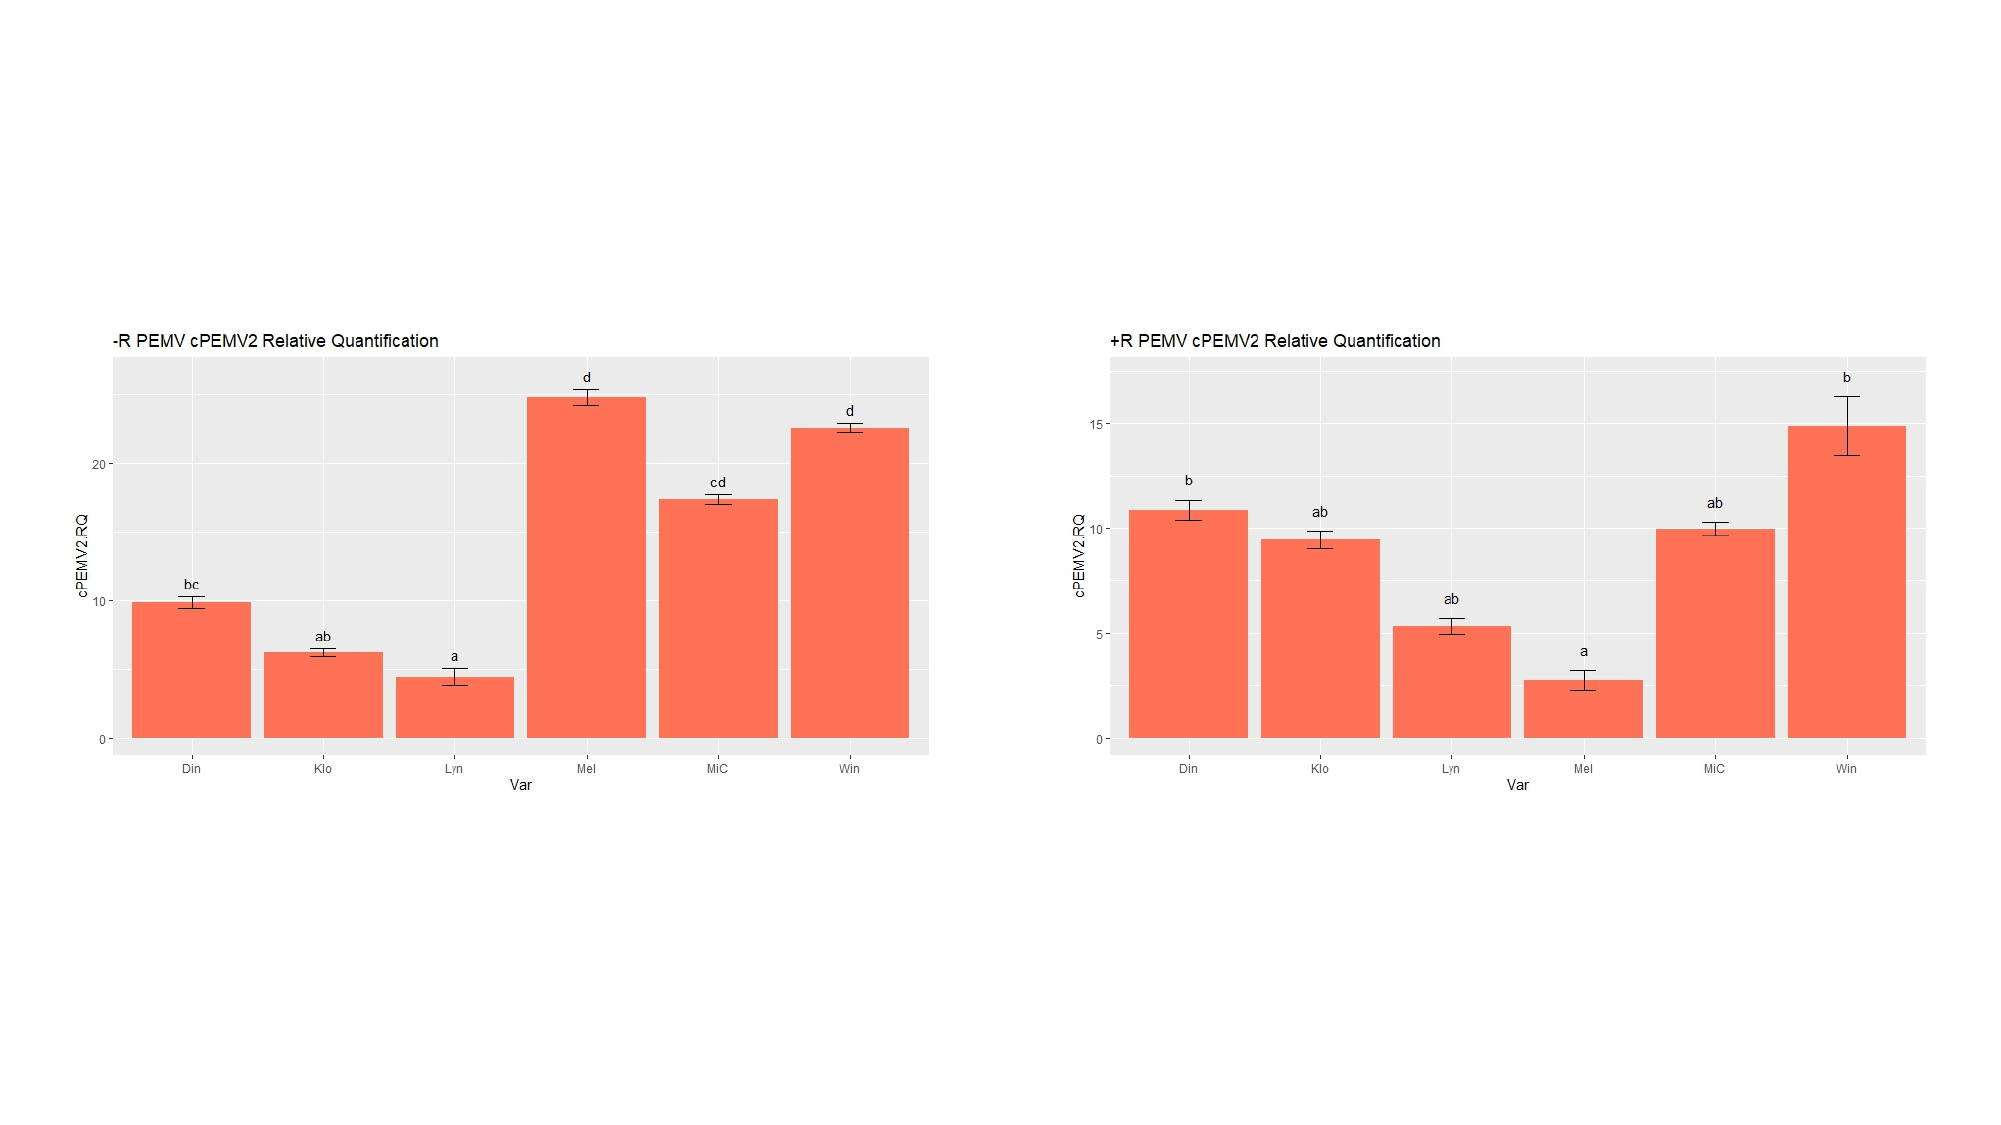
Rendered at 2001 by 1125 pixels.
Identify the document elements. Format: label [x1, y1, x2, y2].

picture [67, 325, 936, 800]
picture [1064, 325, 1933, 800]
